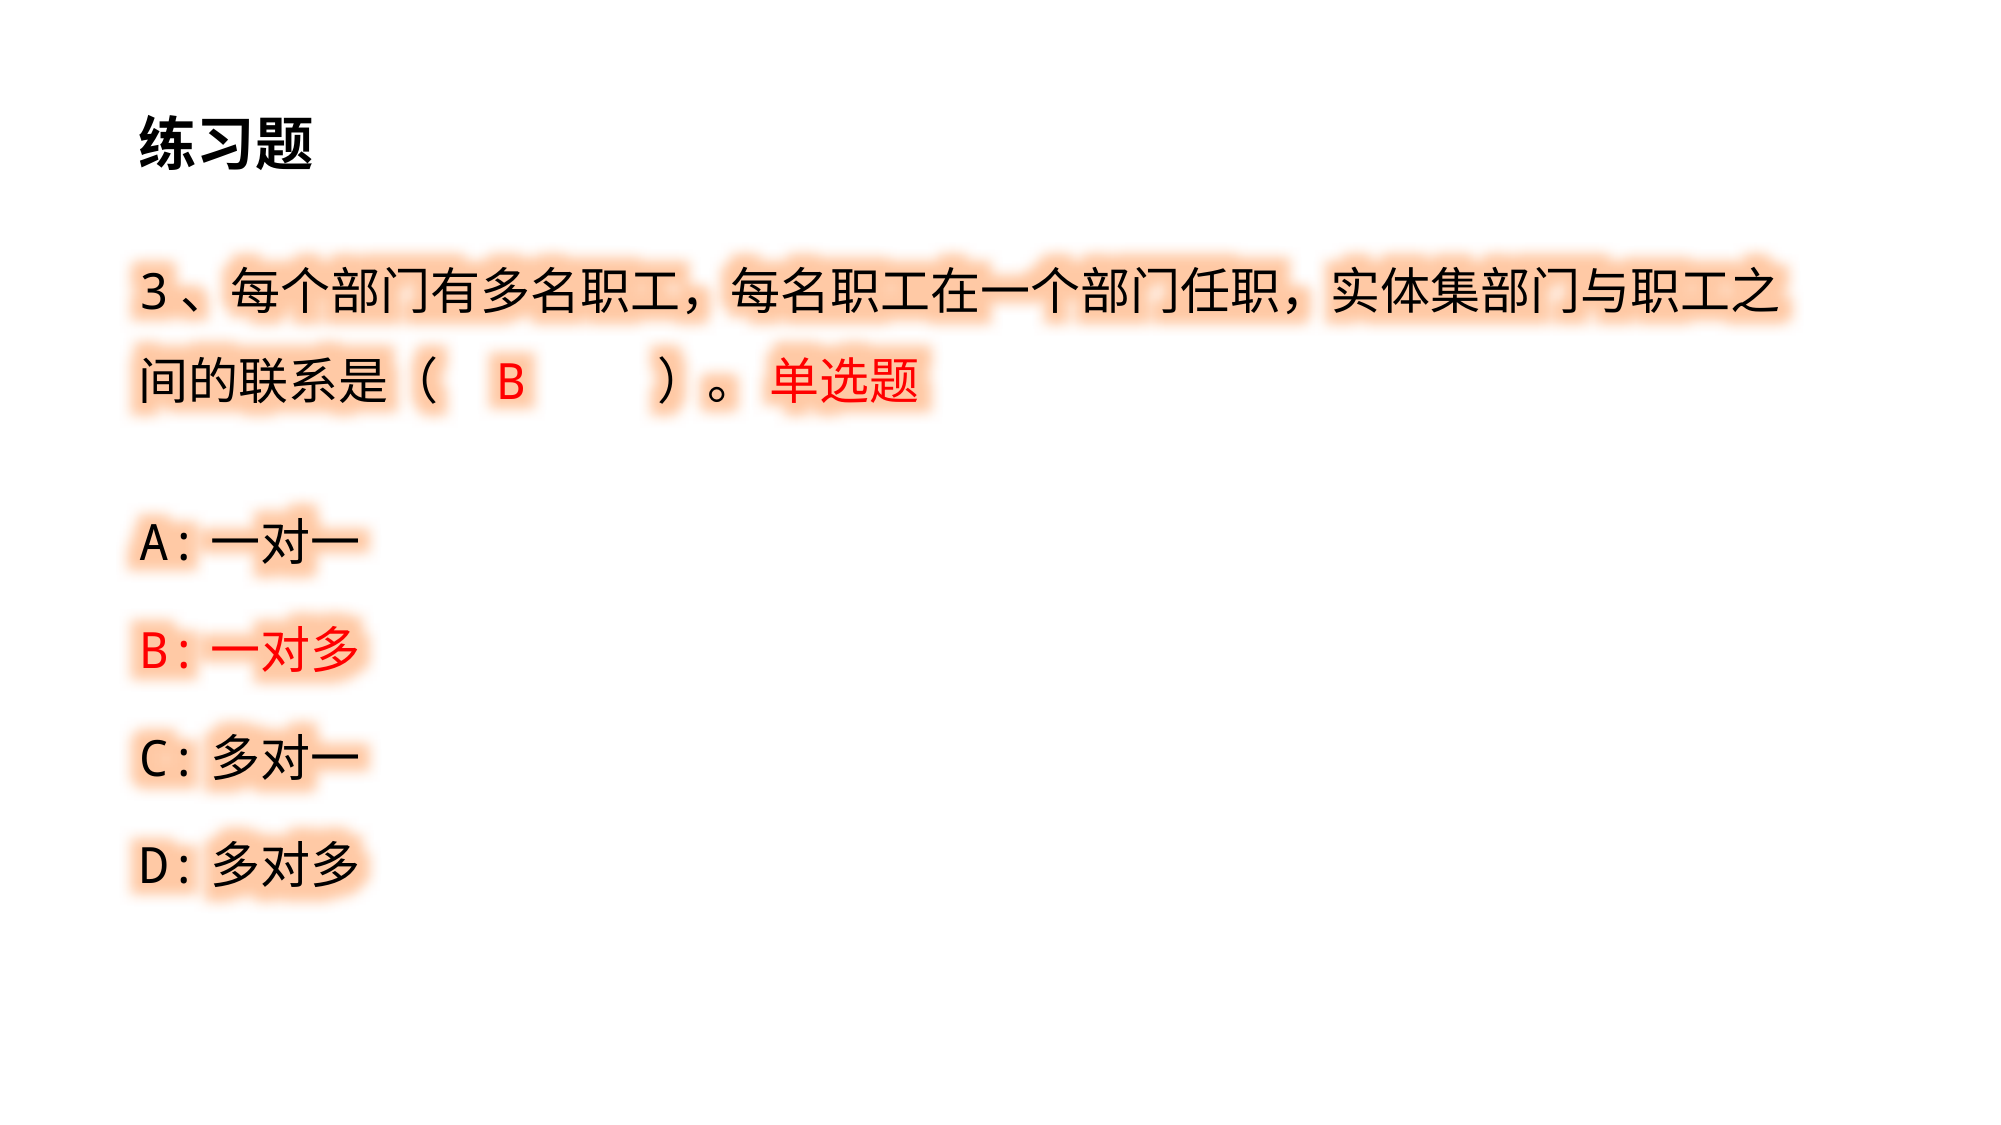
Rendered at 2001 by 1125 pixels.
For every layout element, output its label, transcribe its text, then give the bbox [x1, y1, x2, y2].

text_box 1：N联系 [113, 212, 1847, 1055]
text_box 3、每个部门有多名职工，每名职工在一个部门任职，实体集部门与职工之间的联系是（ B ）。 单选题 A:一对一 B:一对多 C:多对一 D:多对多 [120, 219, 1839, 1047]
text_box 练习题 [120, 97, 1568, 187]
text_box 4、下表是（ B ）。 单选题 A:数据元素表 B:数据分类表 C:任务分类表 D:数据操作特征表 [117, 216, 1843, 1051]
